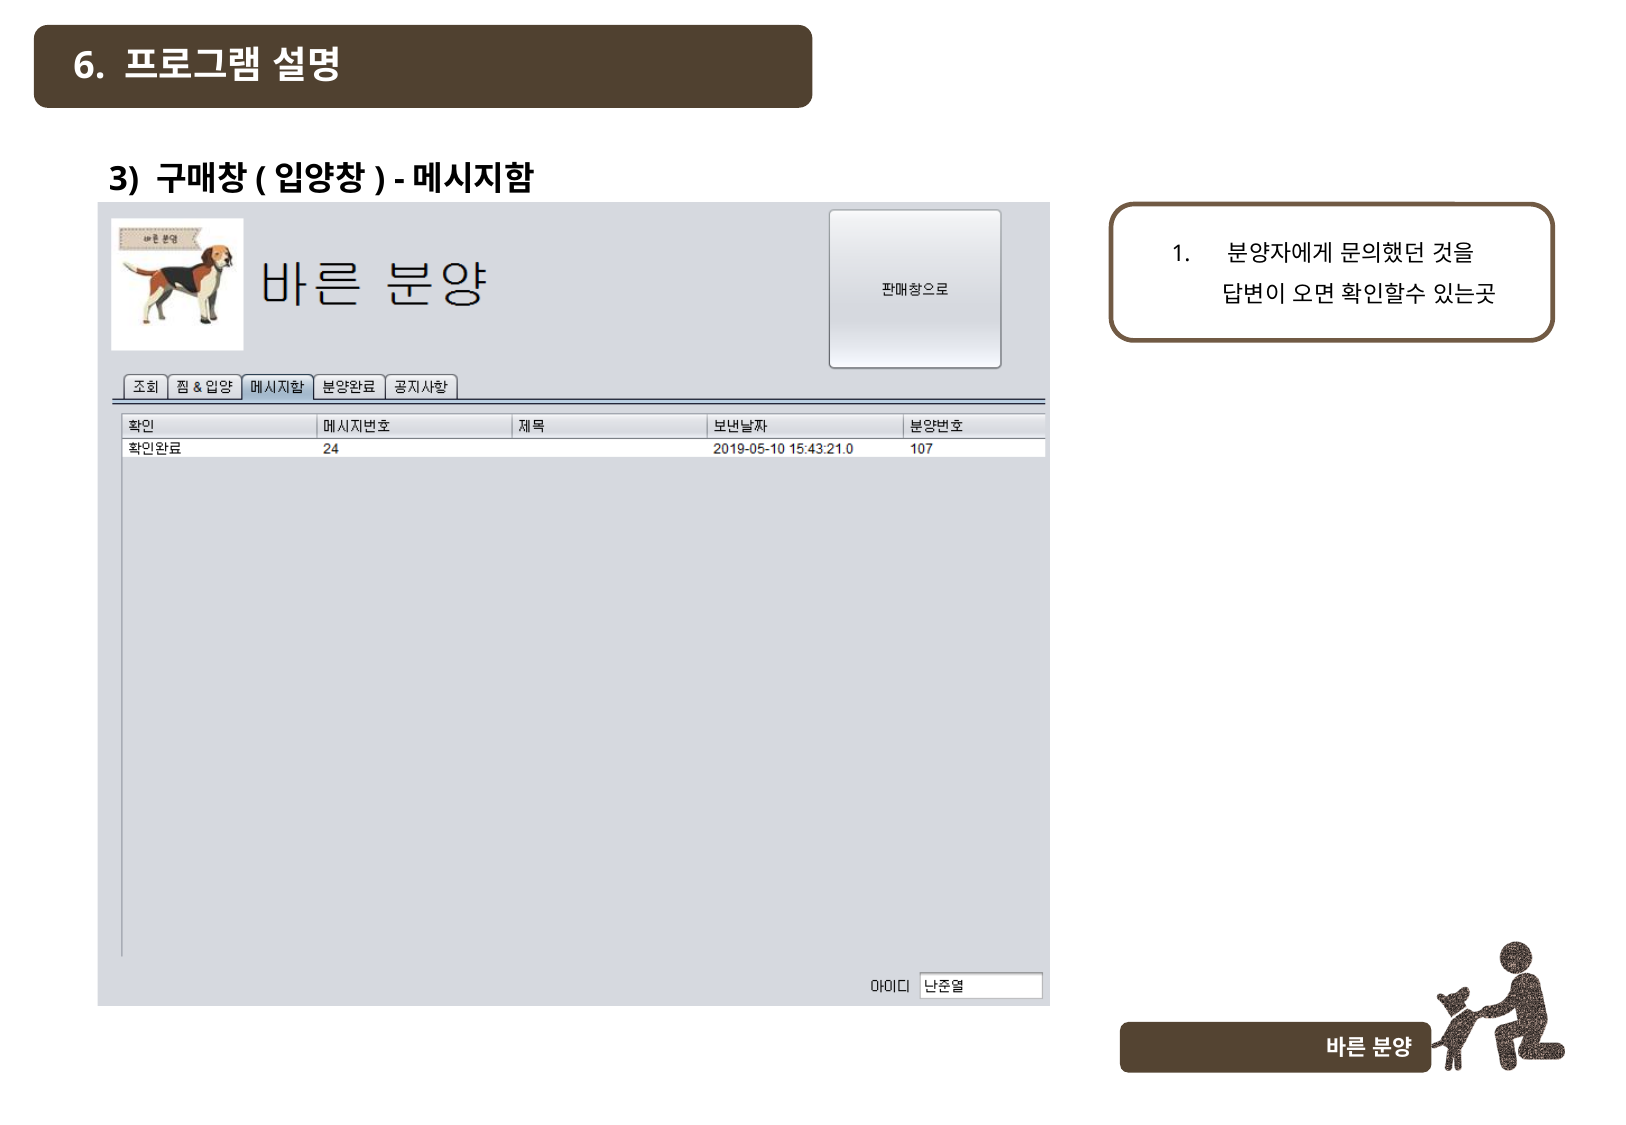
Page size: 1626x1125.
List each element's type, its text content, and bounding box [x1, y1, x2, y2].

text_box [1110, 203, 1554, 341]
picture [97, 202, 1050, 1006]
text_box 6. 프로그램 설명 [58, 33, 357, 94]
text_box 3) 구매창(입양창) -메시지함 [94, 149, 550, 205]
text_box [33, 24, 814, 109]
